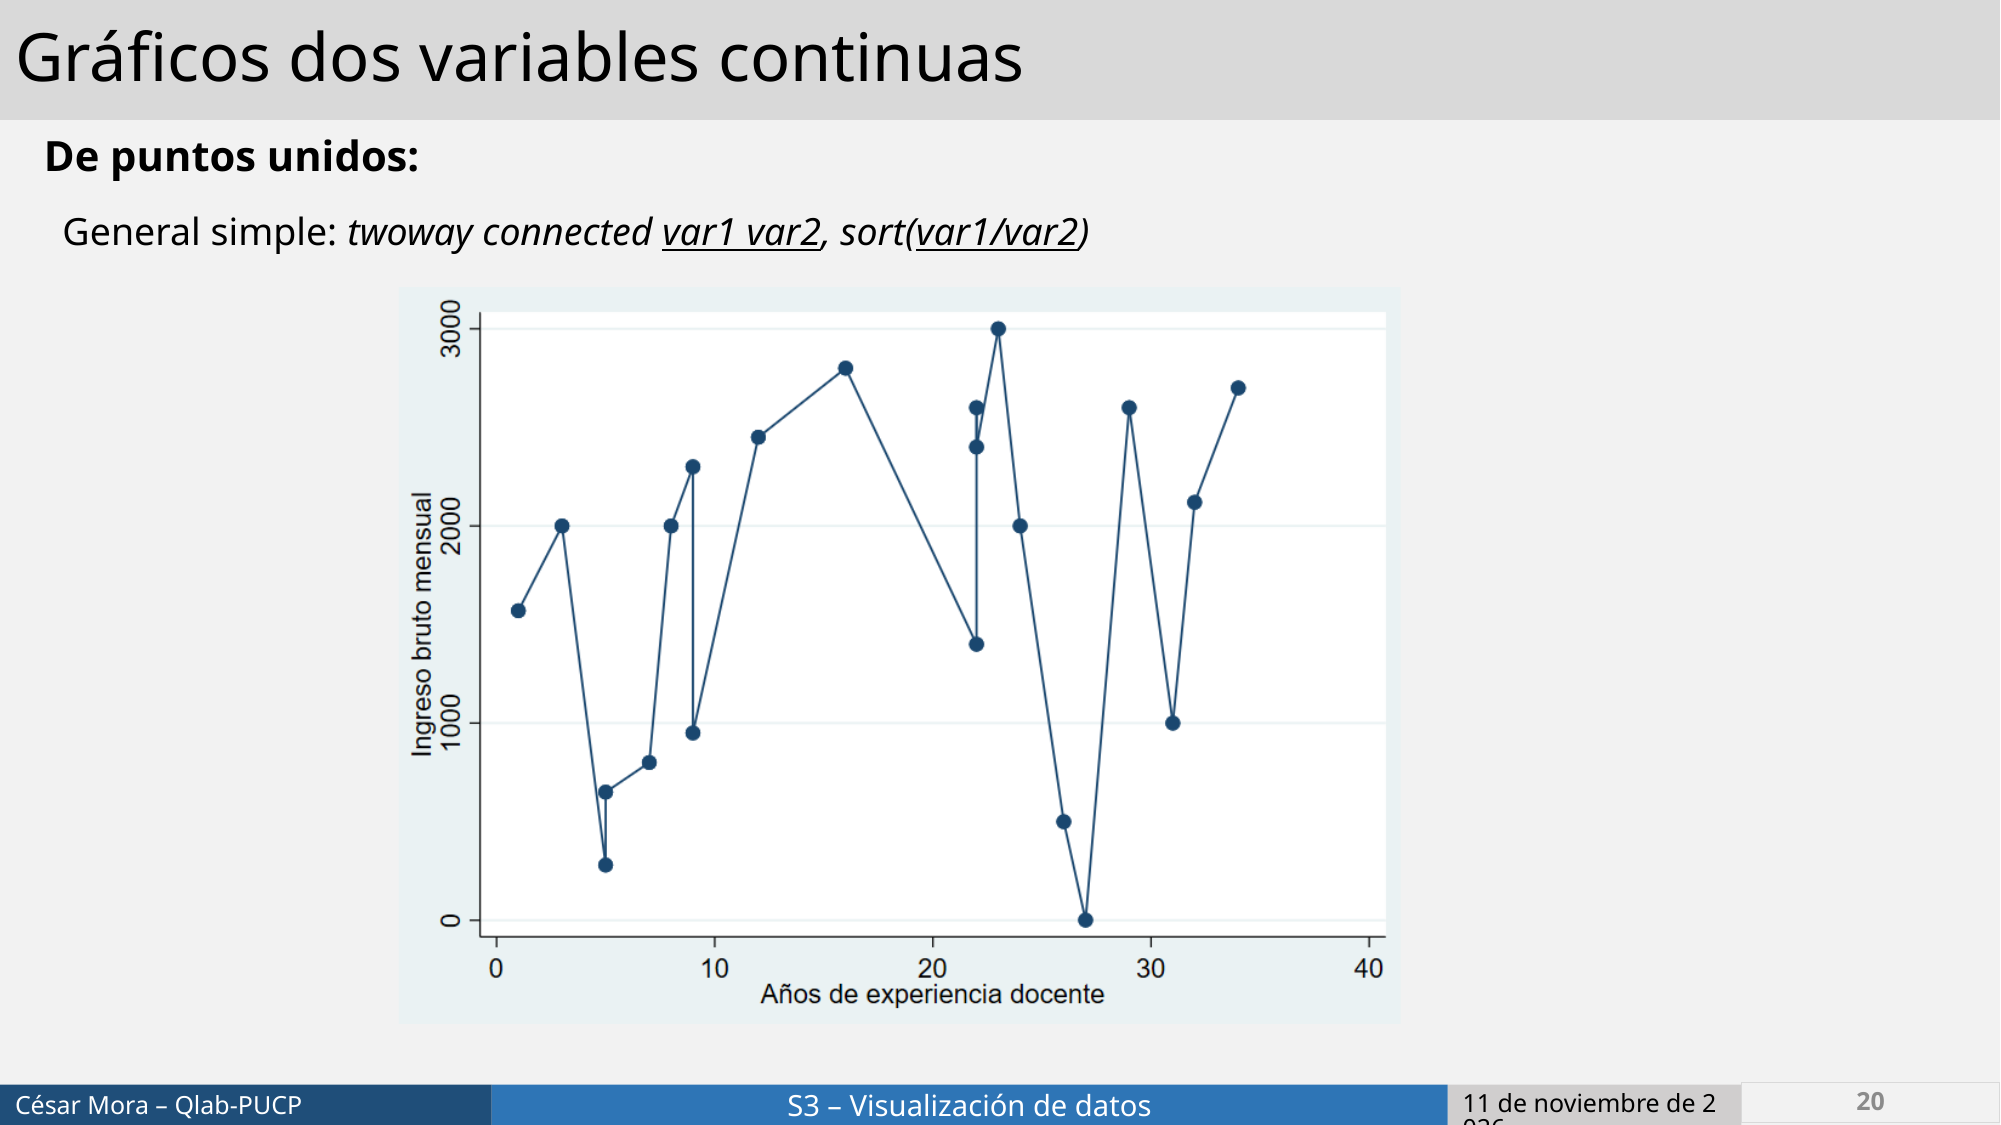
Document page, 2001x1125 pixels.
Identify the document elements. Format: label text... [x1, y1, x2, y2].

text_box General simple: twoway connected var1 var2, sort(var1/var2) [47, 200, 1489, 280]
slide_number Junio de 2022 [1448, 1084, 1742, 1125]
title Gráficos dos variables continuas [0, 0, 2000, 120]
picture [398, 287, 1401, 1024]
text_box César Mora – Qlab-PUCP [0, 1084, 492, 1125]
text_box De puntos unidos: [28, 122, 1971, 202]
slide_number 20 [1741, 1082, 2000, 1123]
footer S3 – Visualización de datos [492, 1084, 1448, 1125]
